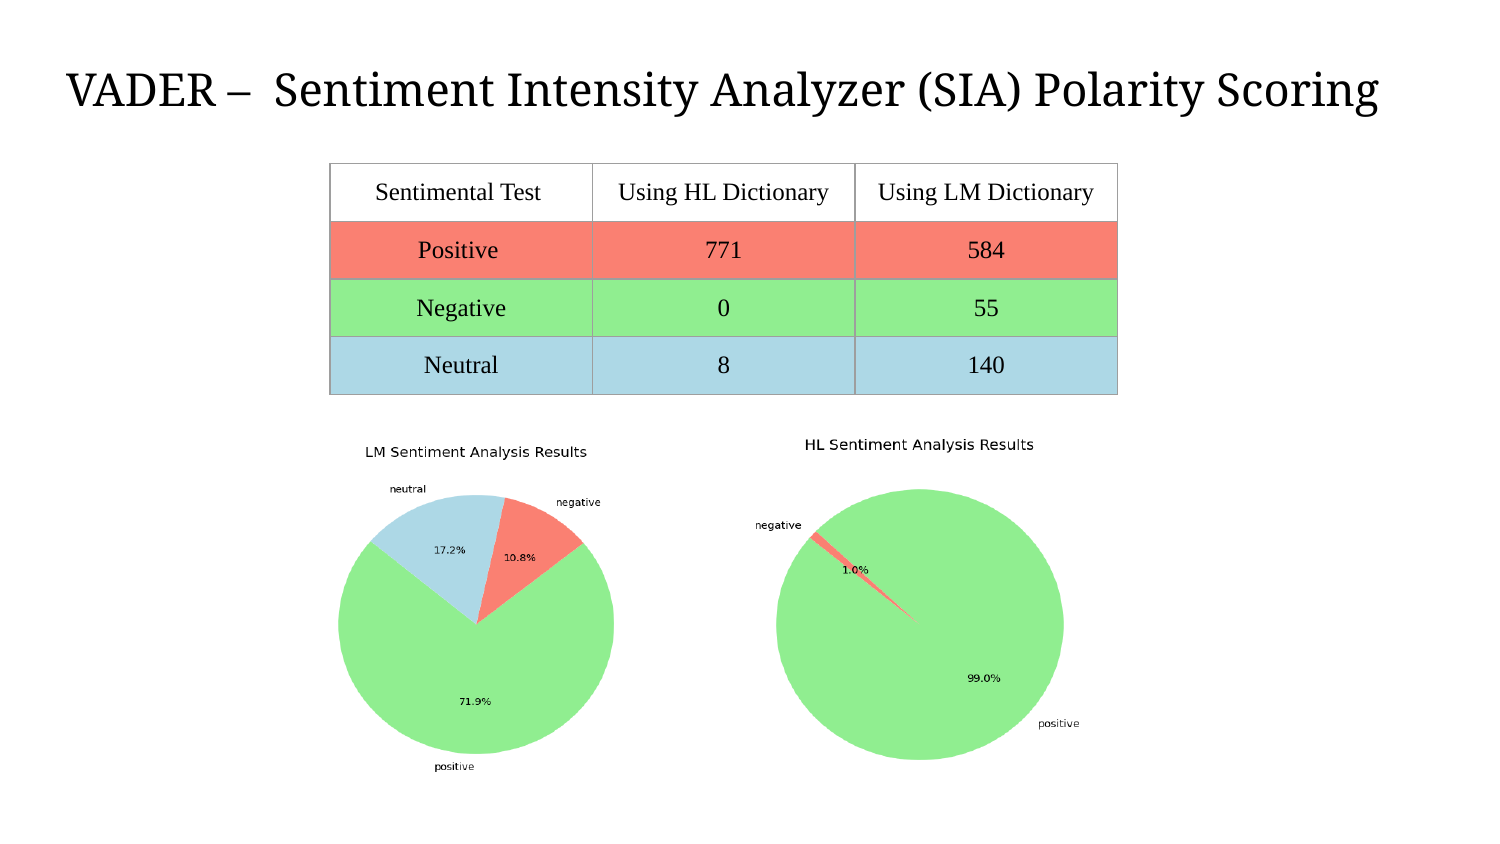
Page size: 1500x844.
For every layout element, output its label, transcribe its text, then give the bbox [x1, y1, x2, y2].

table_cell 140 [856, 337, 1117, 394]
table_cell Neutral [331, 337, 592, 394]
table_cell 584 [856, 222, 1117, 278]
table_header Using LM Dictionary [856, 164, 1117, 221]
picture [296, 439, 655, 793]
table_cell 0 [593, 280, 854, 336]
table_cell 8 [593, 337, 854, 394]
table_cell 55 [856, 280, 1117, 336]
picture [731, 431, 1106, 801]
table_cell 771 [593, 222, 854, 278]
table_cell Negative [331, 280, 592, 336]
table_header Sentimental Test [331, 164, 592, 221]
title VADER – Sentiment Intensity Analyzer (SIA) Polarity Scoring [51, 46, 1449, 141]
table_header Using HL Dictionary [593, 164, 854, 221]
table_cell Positive [331, 222, 592, 278]
